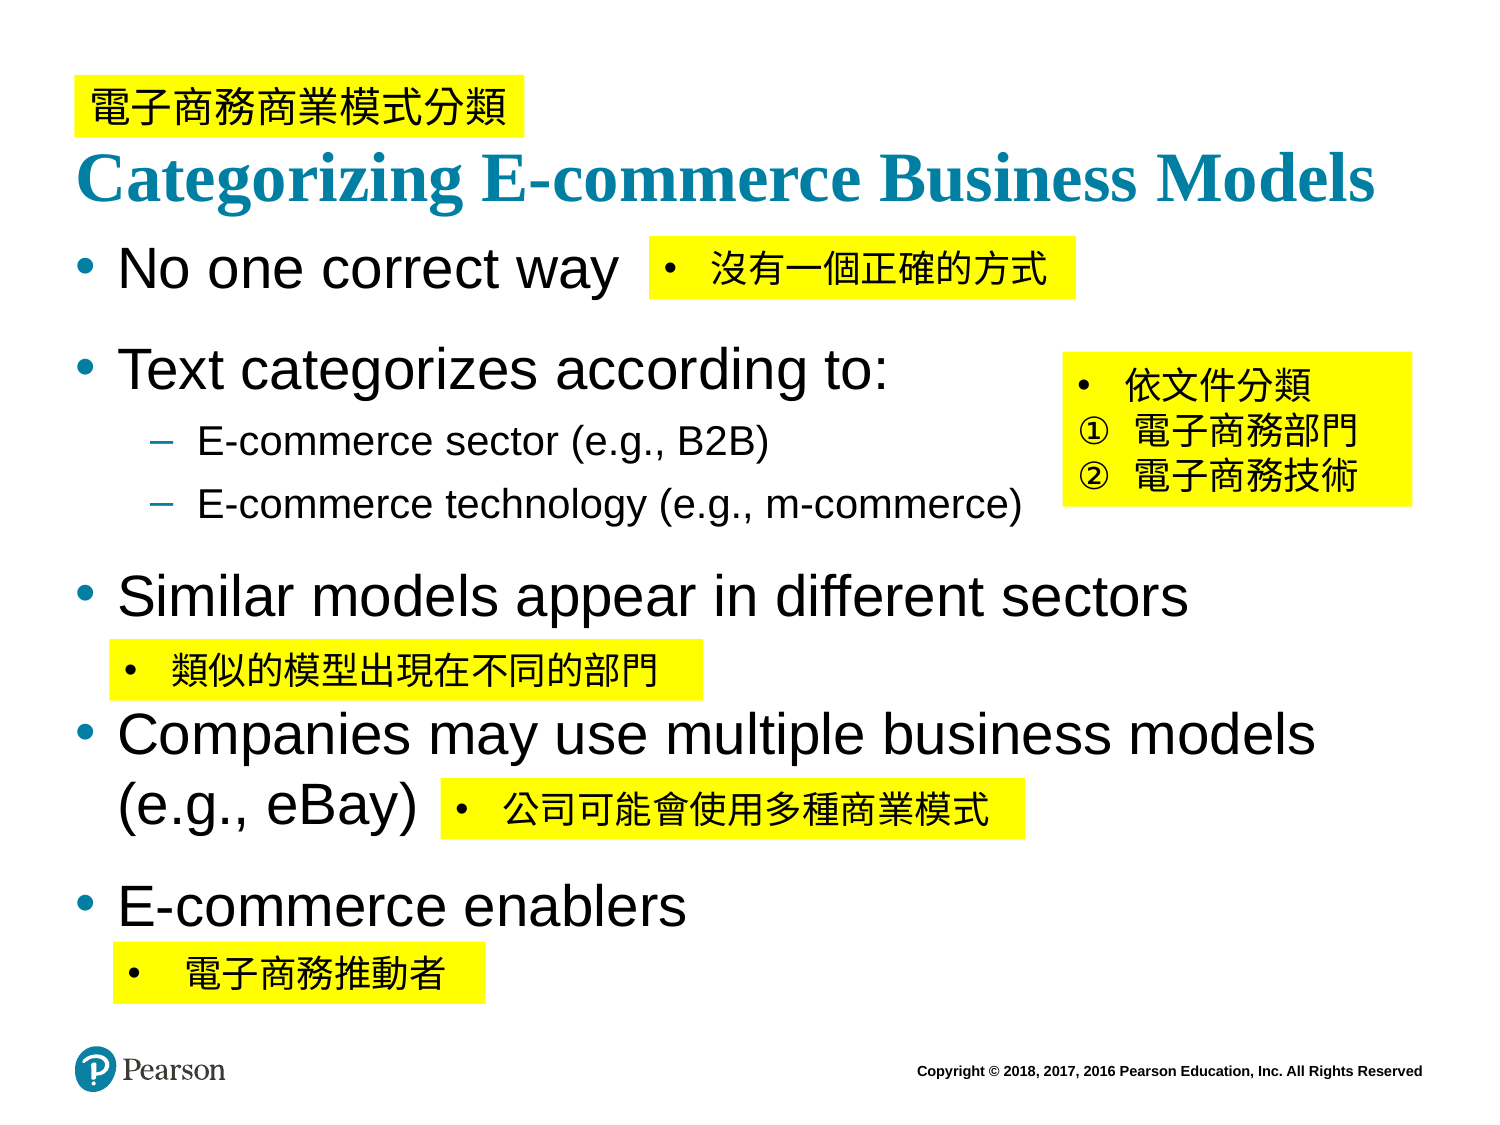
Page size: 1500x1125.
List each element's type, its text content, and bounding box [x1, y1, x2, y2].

list No one correct way Text categorizes according to: E-commerce sector (e.g., B2B) E-commerce technology (e.g., m-commerce) Similar models appear in different sectors Companies may use multiple business models (e.g., eBay) E-commerce enablers [75, 230, 1425, 973]
text_box 類似的模型出現在不同的部門 [107, 637, 705, 703]
text_box 公司可能會使用多種商業模式 [439, 776, 1027, 842]
text_box 電子商務商業模式分類 [72, 73, 526, 140]
text_box 電子商務推動者 [111, 939, 488, 1006]
title Categorizing E-commerce Business Models [75, 35, 1425, 216]
text_box 沒有一個正確的方式 [647, 234, 1078, 301]
text_box 依文件分類 電子商務部門 電子商務技術 [1060, 350, 1415, 509]
